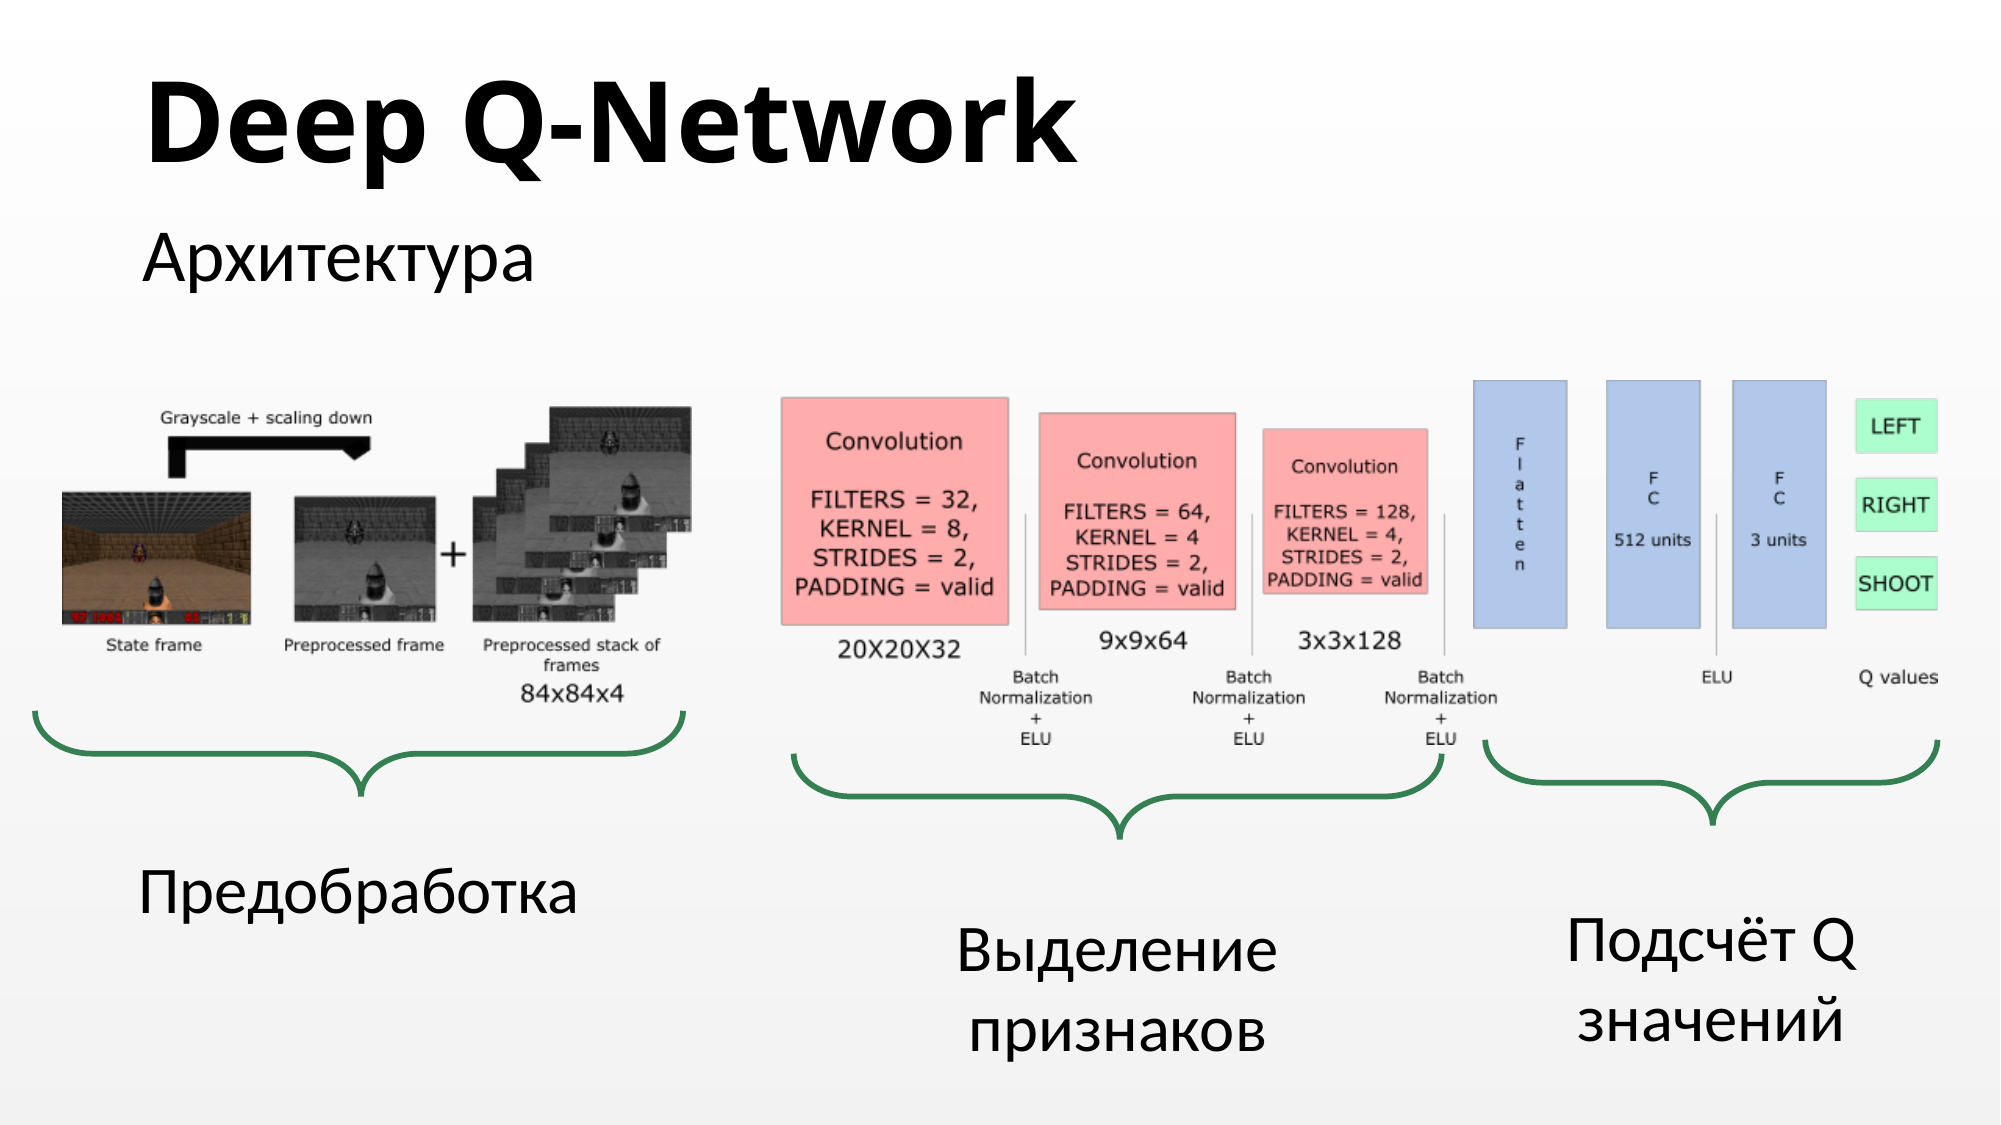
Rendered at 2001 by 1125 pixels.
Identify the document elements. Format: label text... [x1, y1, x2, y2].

text_box [1485, 745, 1938, 826]
text_box Подсчёт Q значений [1420, 887, 2000, 1062]
text_box Архитектура [127, 199, 731, 304]
text_box Предобработка [68, 839, 650, 934]
picture [62, 380, 1938, 745]
title Deep Q-Network [127, 17, 1104, 236]
text_box [34, 710, 662, 797]
text_box Выделение признаков [827, 897, 1408, 1073]
text_box [793, 753, 1443, 840]
